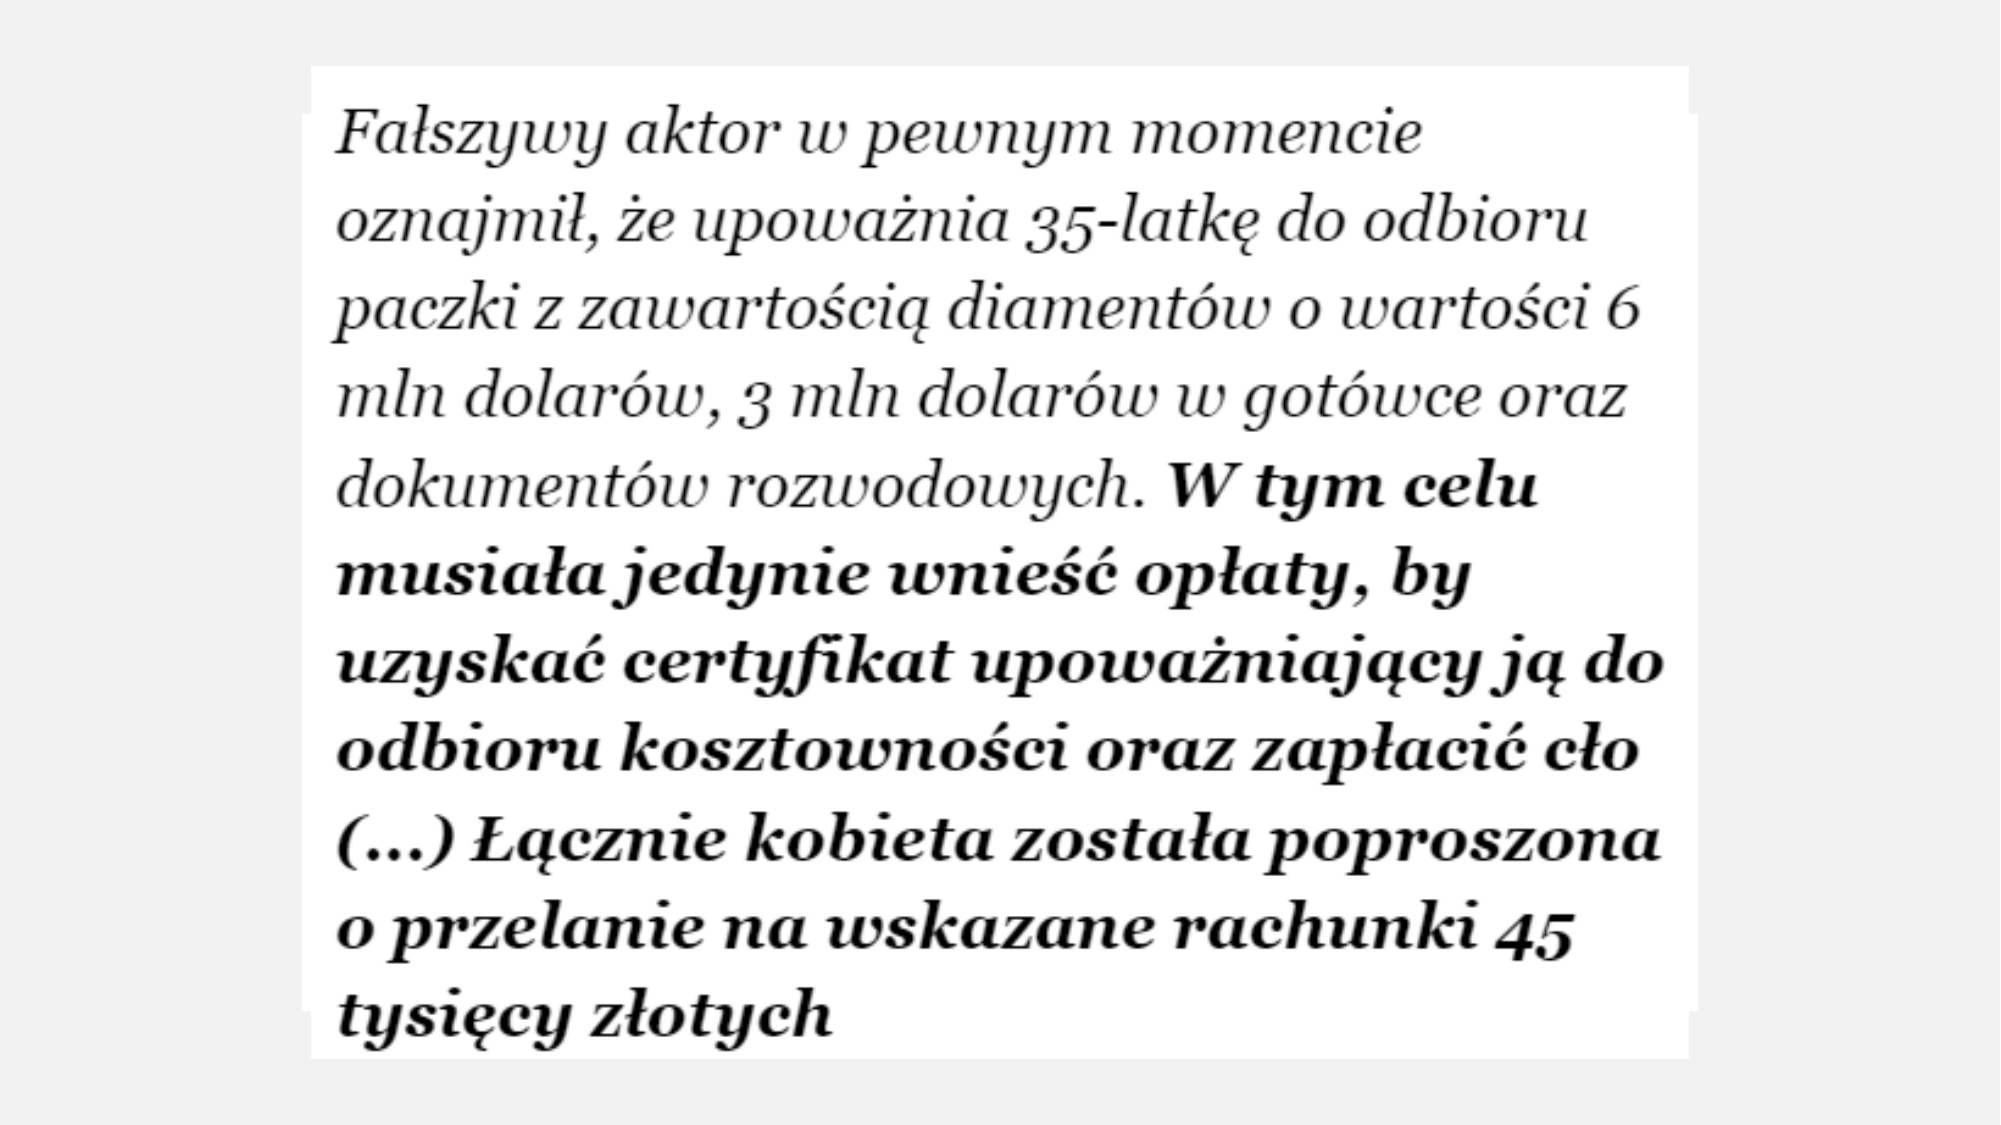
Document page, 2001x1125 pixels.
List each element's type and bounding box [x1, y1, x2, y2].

picture [302, 66, 1698, 1059]
